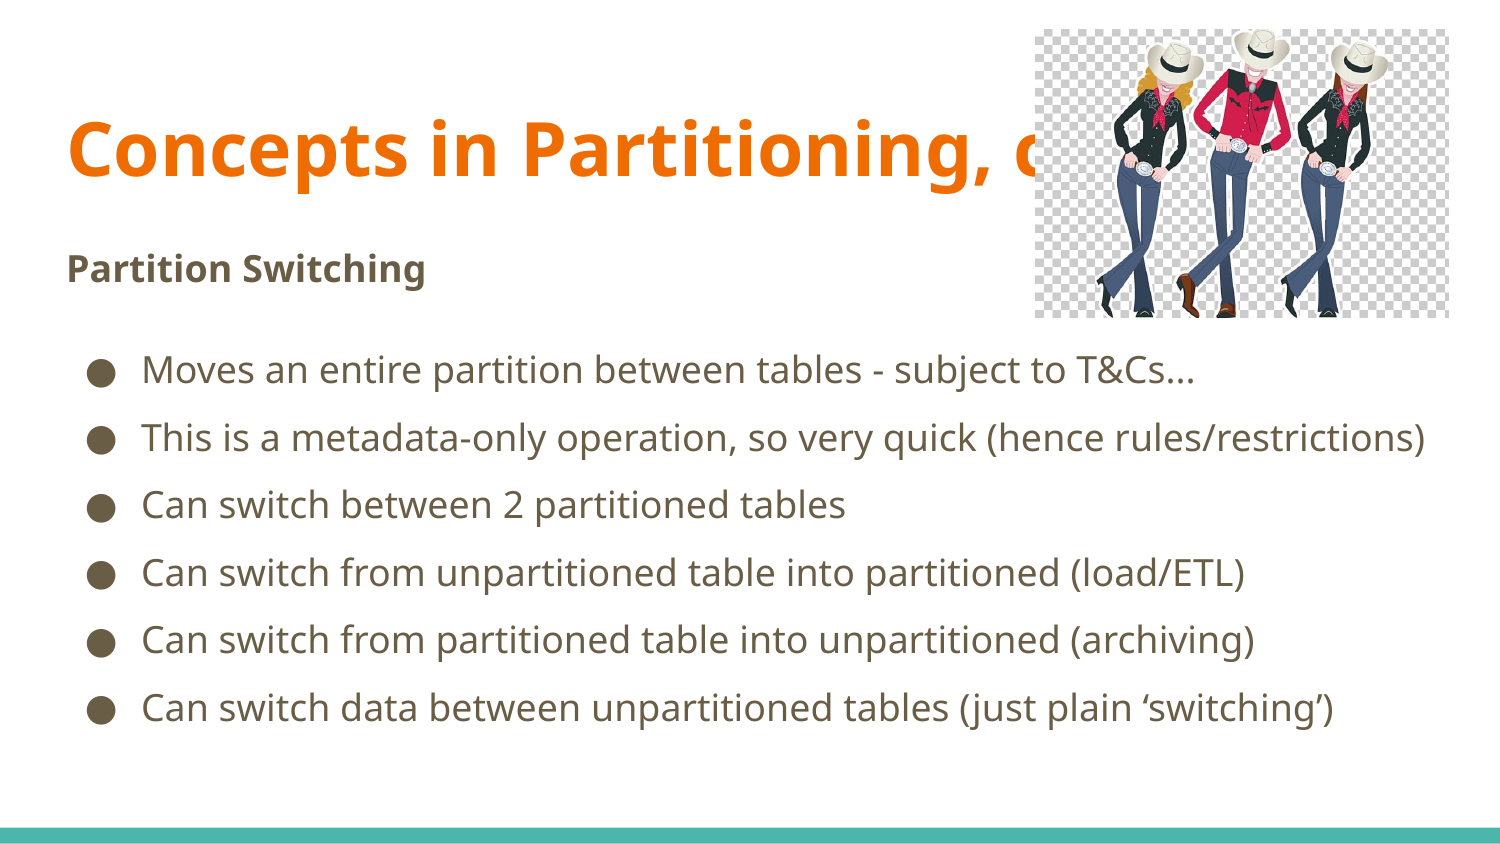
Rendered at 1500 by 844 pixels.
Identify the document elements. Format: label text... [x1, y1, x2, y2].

picture [1035, 29, 1450, 318]
title Concepts in Partitioning, cont’d [51, 72, 1030, 189]
list Partition Switching Moves an entire partition between tables - subject to T&Cs... This is a metadata-only operation, so very quick (hence rules/restrictions) Can switch between 2 partitioned tables Can switch from unpartitioned table into partitioned (load/ETL) Can switch from partitioned table into unpartitioned (archiving) Can switch data between unpartitioned tables (just plain ‘switching’) [51, 207, 1449, 750]
